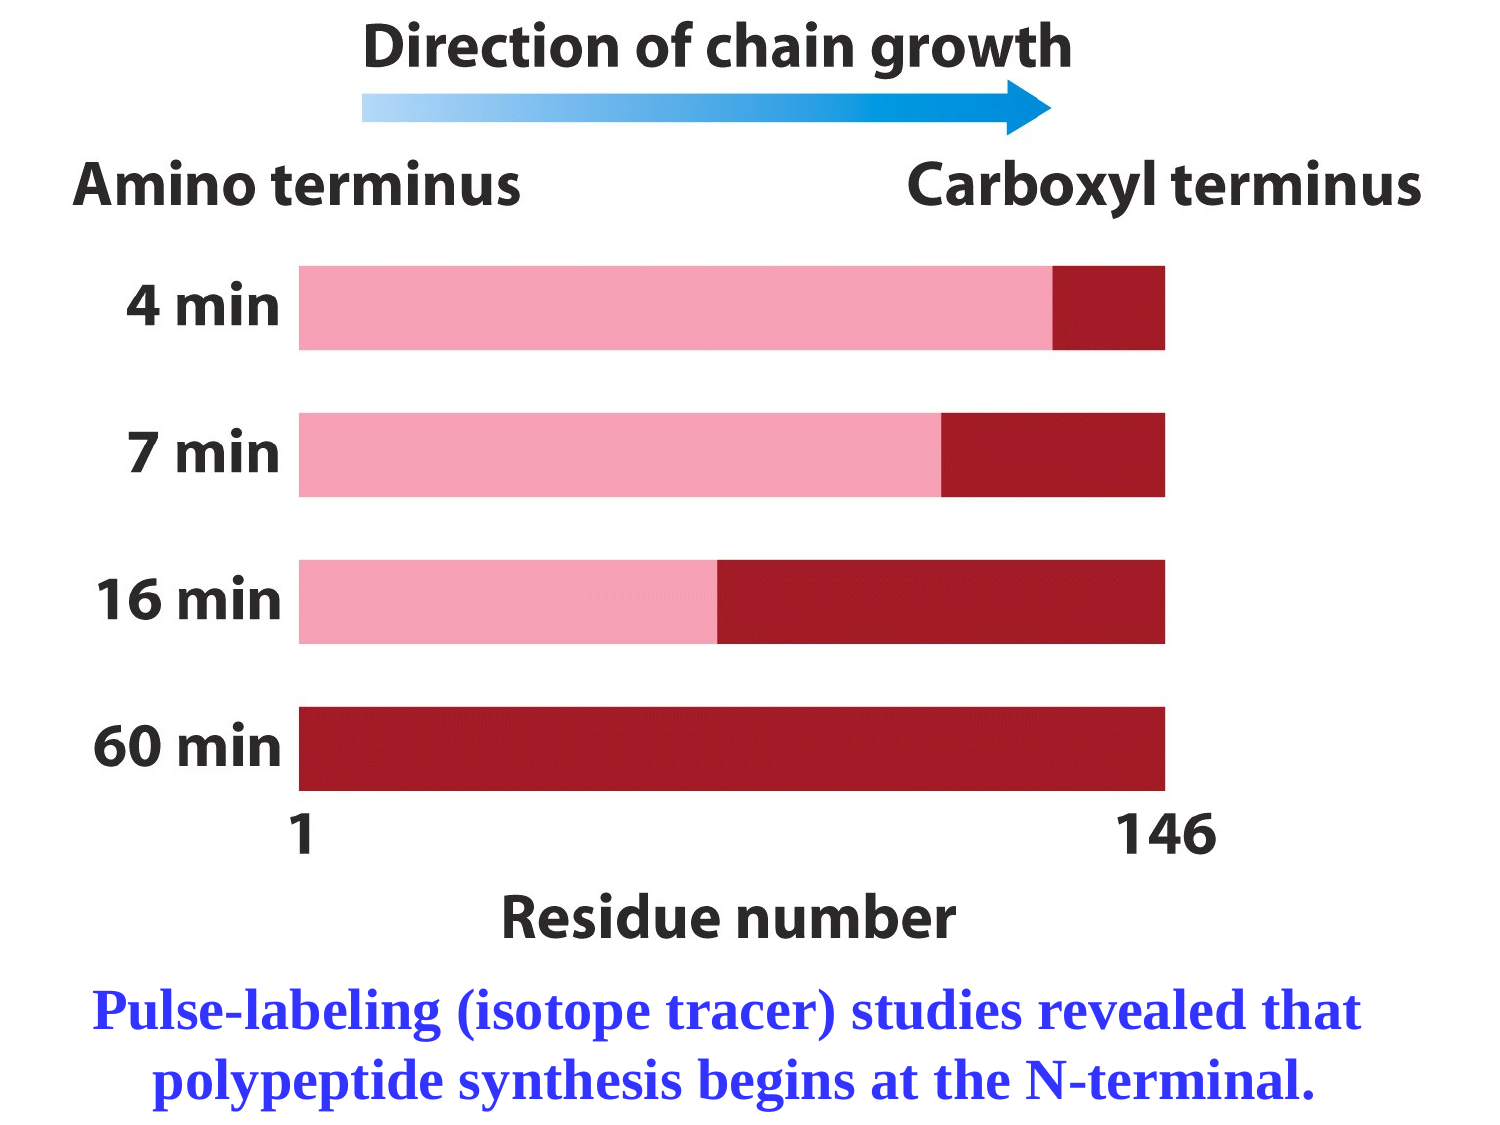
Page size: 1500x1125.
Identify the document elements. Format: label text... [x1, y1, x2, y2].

picture [52, 0, 1433, 965]
text_box Pulse-labeling (isotope tracer) studies revealed that polypeptide synthesis begins at the N-terminal. [77, 972, 1393, 1125]
